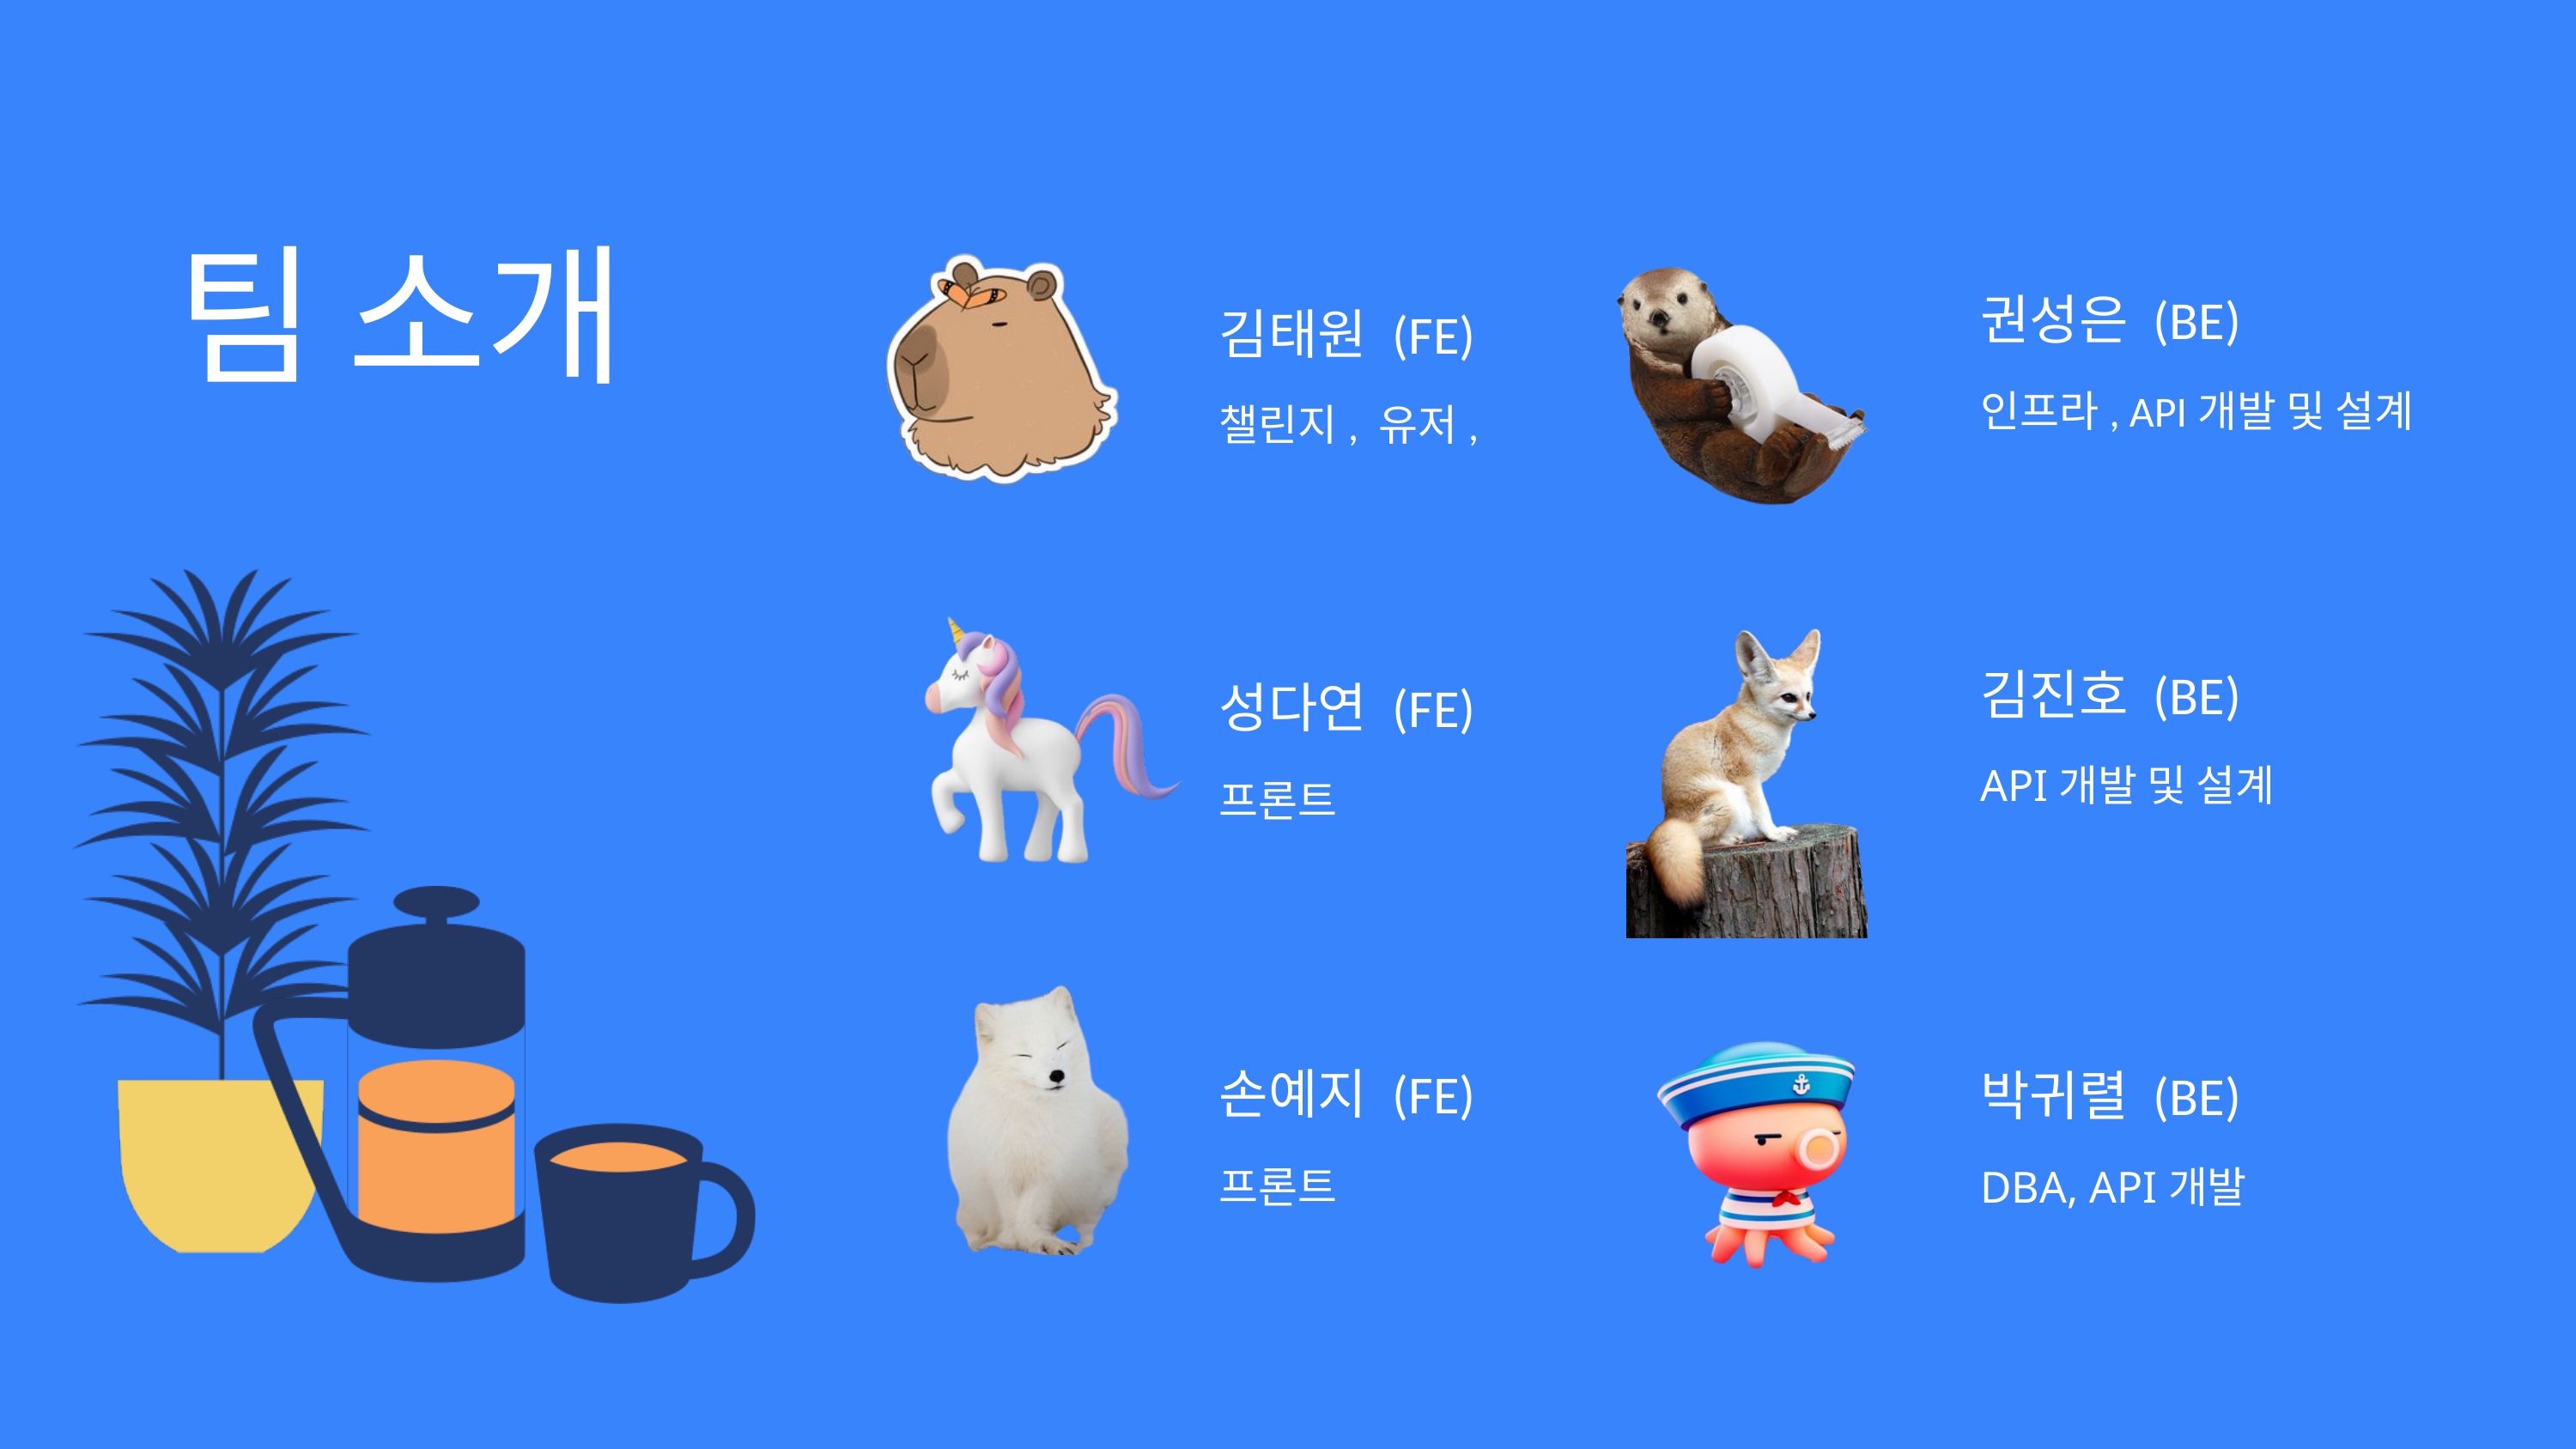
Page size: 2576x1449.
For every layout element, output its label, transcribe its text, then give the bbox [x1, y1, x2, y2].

picture [1625, 598, 1868, 938]
picture [1625, 1010, 1909, 1293]
picture [901, 979, 1164, 1255]
text_box 팀 소개 [176, 235, 714, 403]
picture [72, 569, 756, 1304]
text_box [1979, 1059, 2529, 1209]
picture [859, 228, 1144, 513]
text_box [1218, 297, 1768, 446]
picture [901, 598, 1188, 885]
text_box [1218, 671, 1621, 822]
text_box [1979, 658, 2529, 807]
picture [1584, 228, 1909, 552]
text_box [1218, 1058, 1768, 1209]
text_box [1979, 282, 2529, 432]
